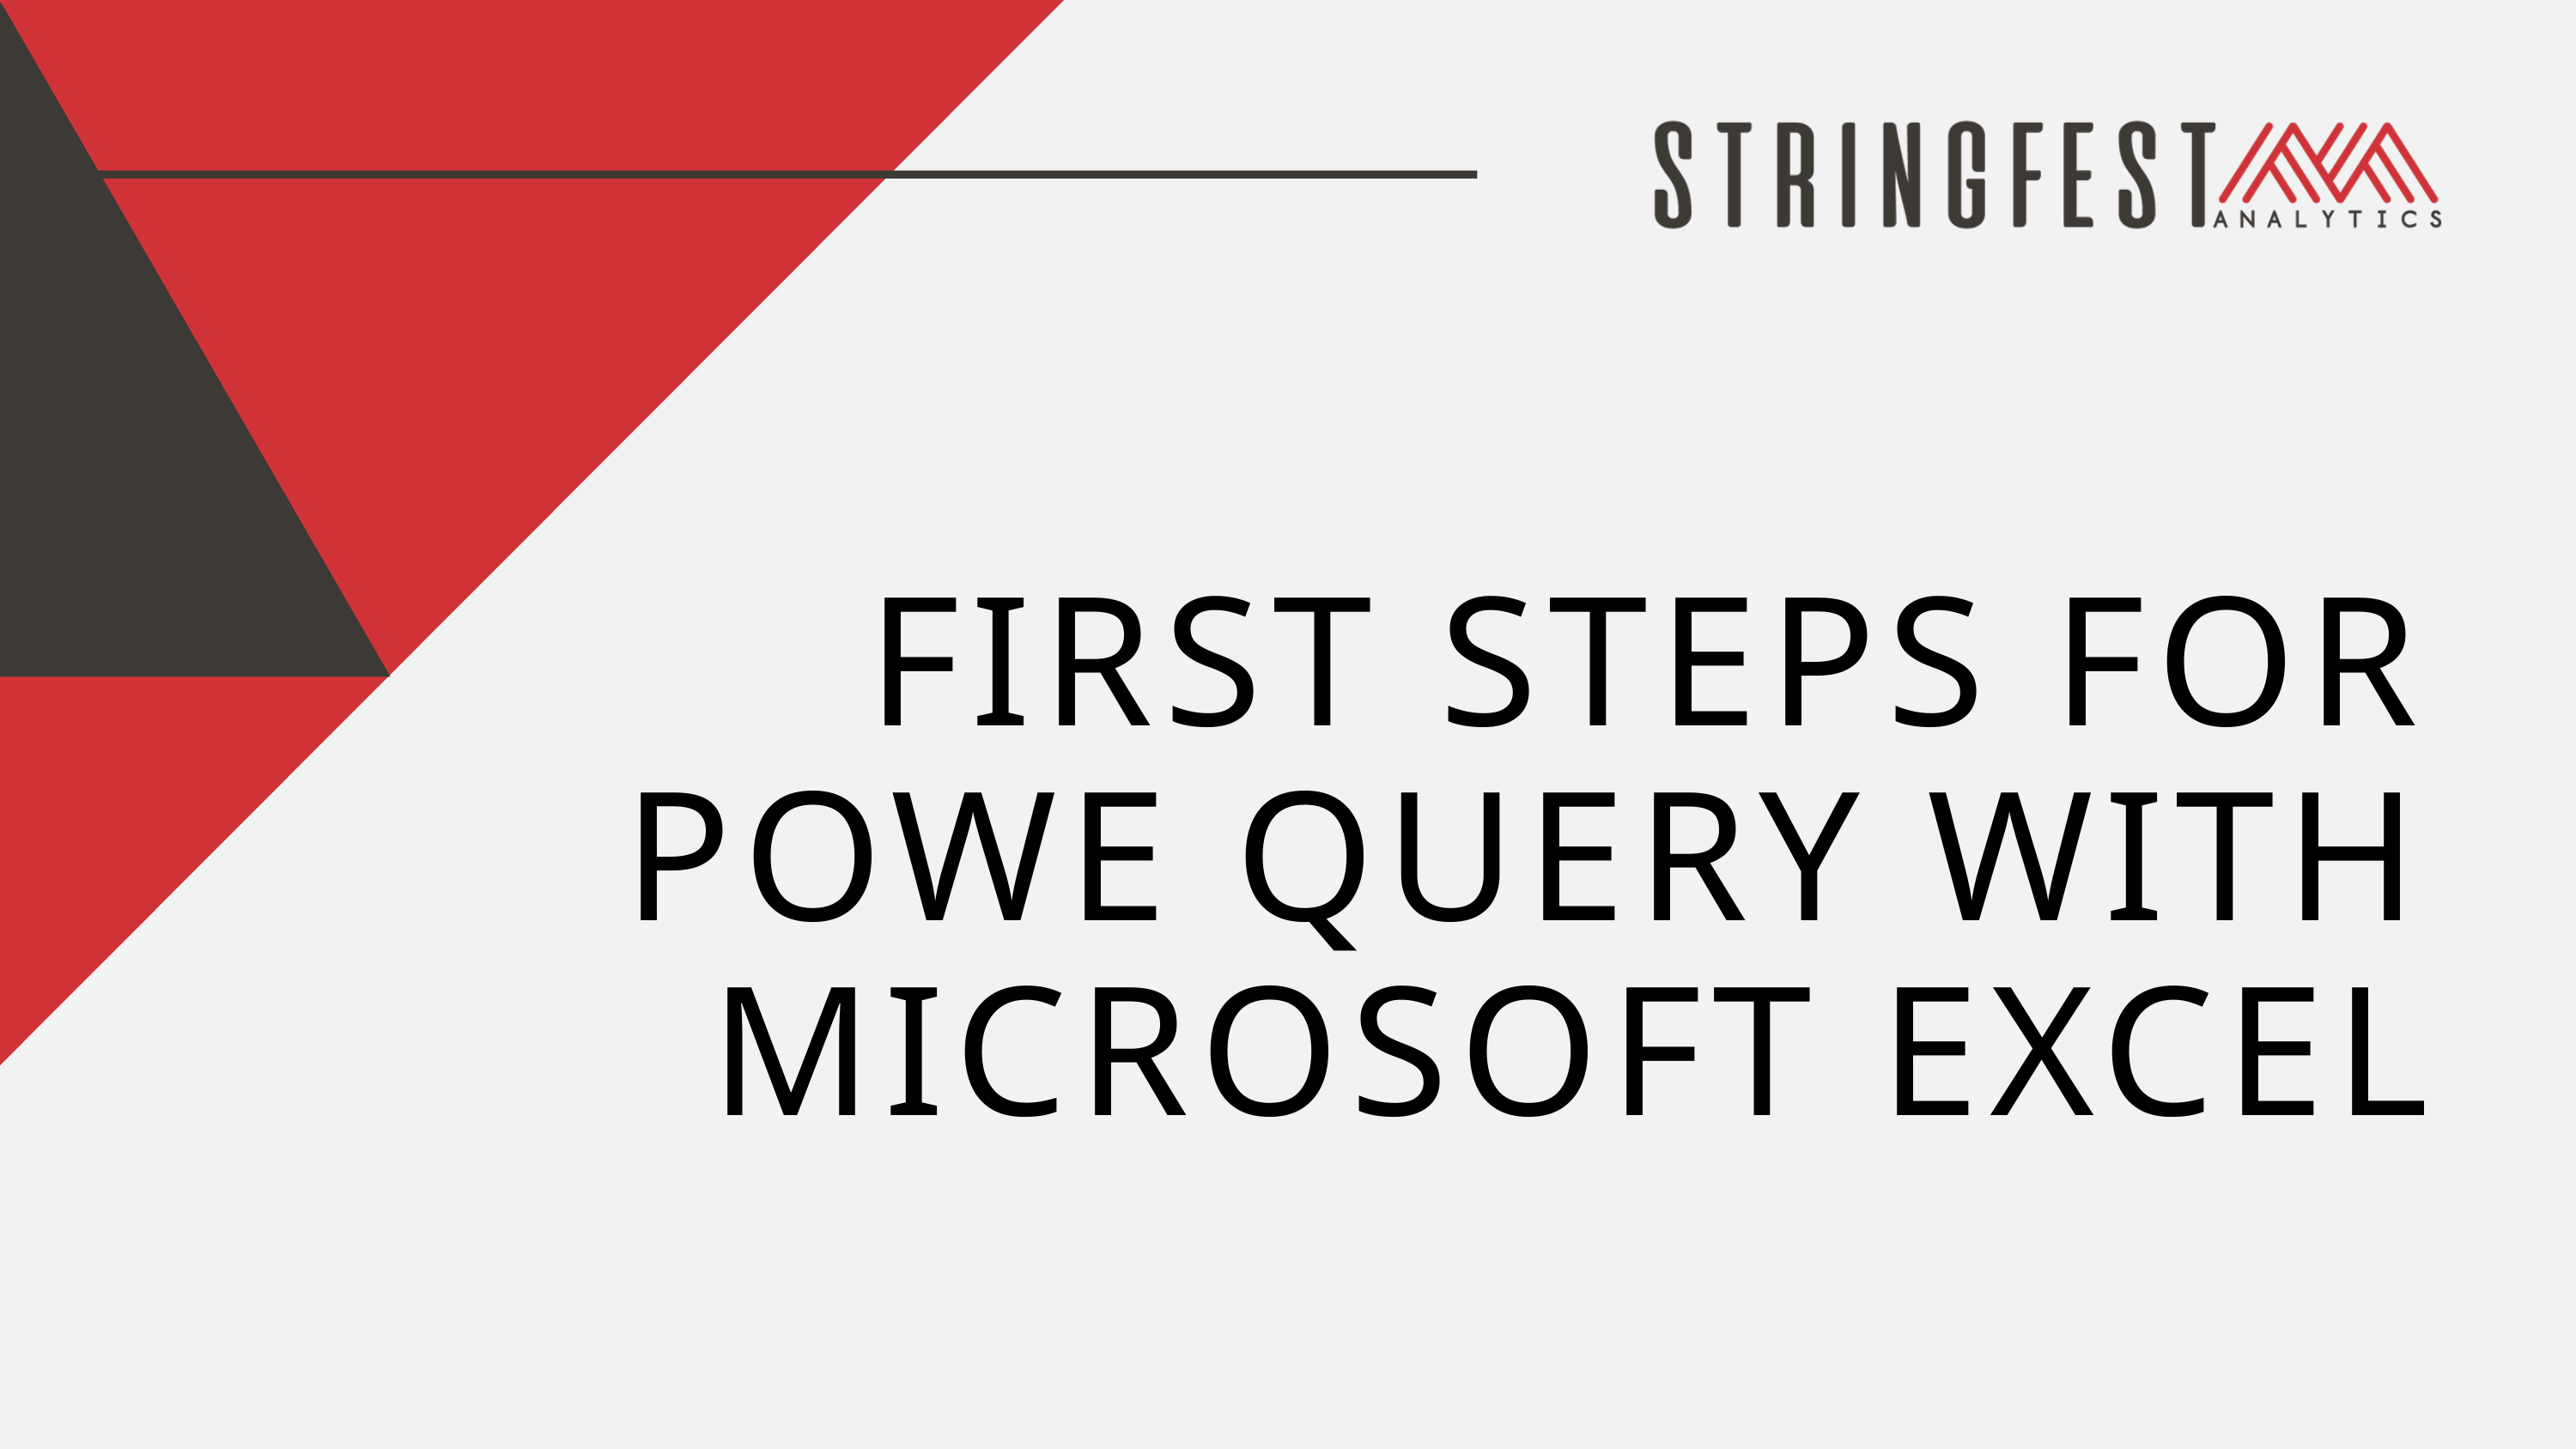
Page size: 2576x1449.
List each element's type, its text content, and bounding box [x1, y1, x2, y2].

text_box FIRST STEPS FOR POWE QUERY WITH MICROSOFT EXCEL [523, 566, 2432, 1152]
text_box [0, 0, 1066, 1065]
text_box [0, 2, 391, 677]
picture [1562, 0, 2507, 558]
text_box [1070, 170, 1478, 179]
